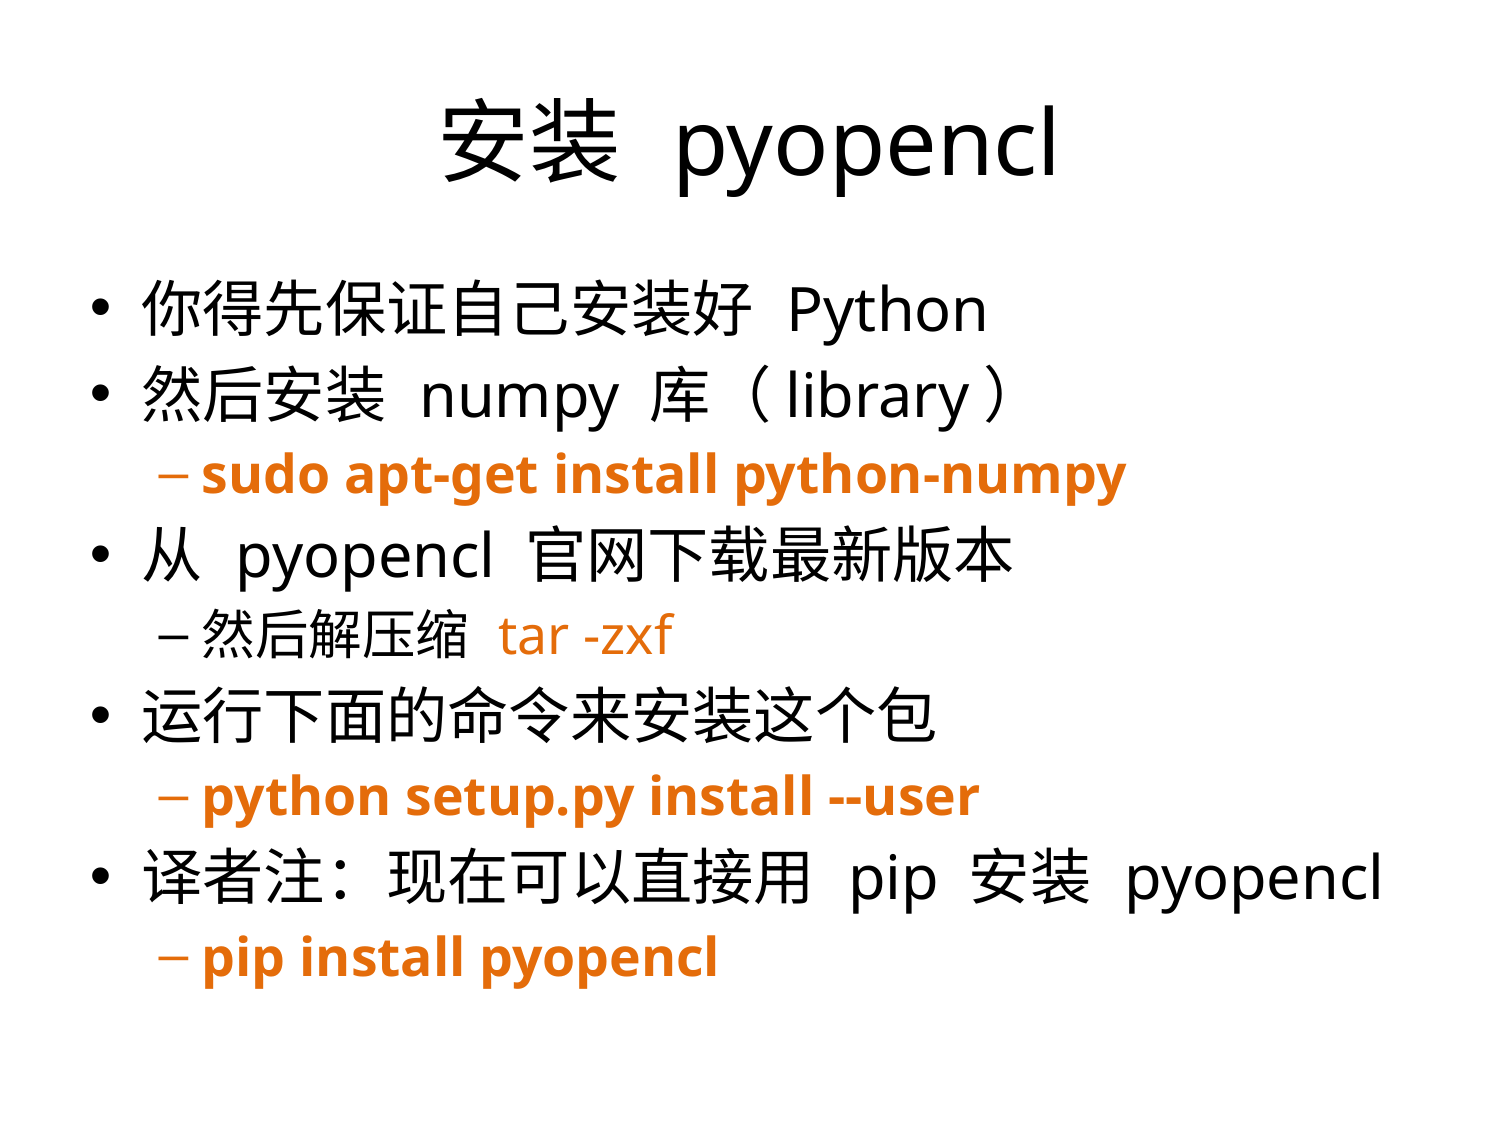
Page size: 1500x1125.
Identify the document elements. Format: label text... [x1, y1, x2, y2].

text_box 你得先保证自己安装好 Python 然后安装 numpy 库（library） sudo apt-get install python-numpy 从 pyopencl 官网下载最新版本 然后解压缩 tar -zxf 运行下面的命令来安装这个包 python setup.py install --user 译者注：现在可以直接用 pip 安装 pyopencl pip install pyopencl [74, 262, 1425, 1005]
text_box 安装 pyopencl [74, 45, 1425, 233]
